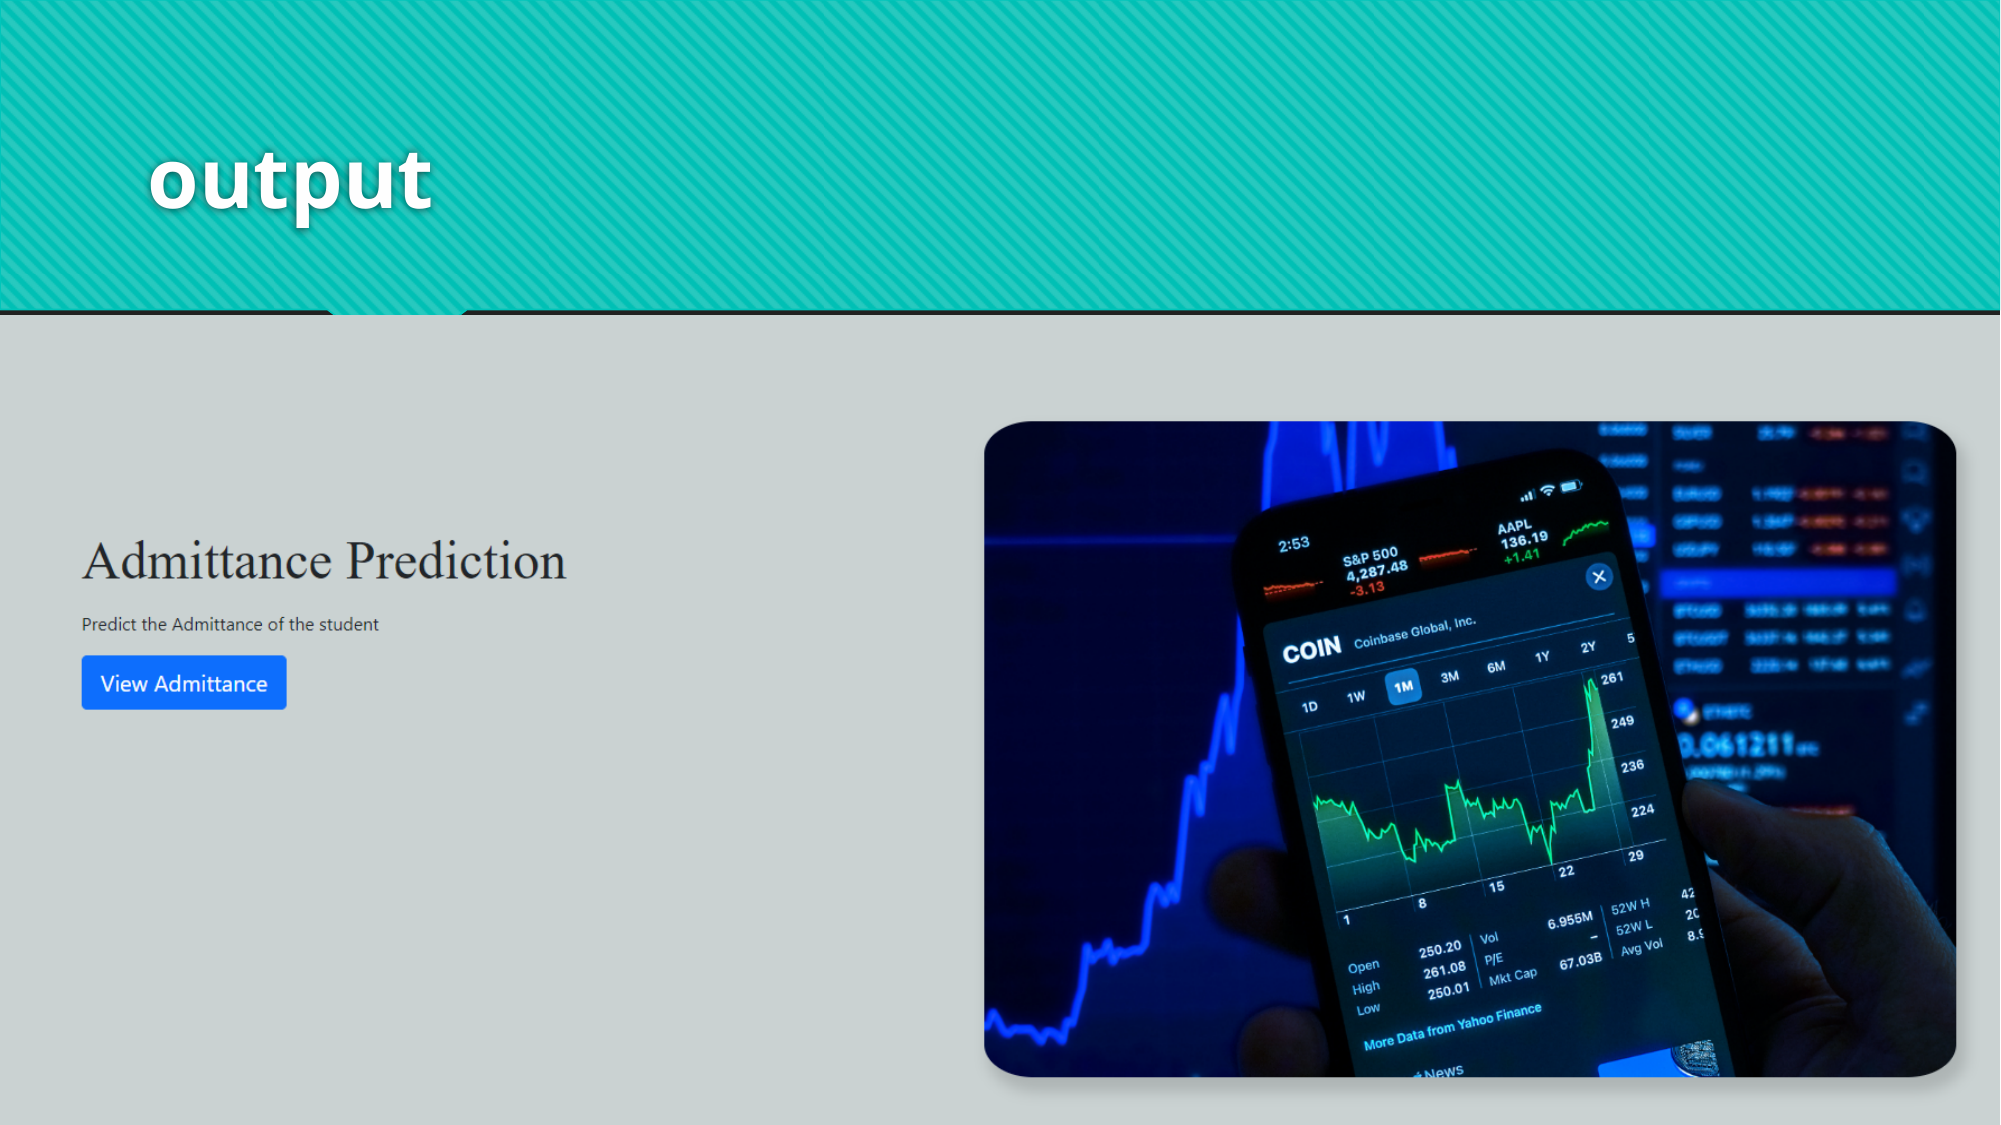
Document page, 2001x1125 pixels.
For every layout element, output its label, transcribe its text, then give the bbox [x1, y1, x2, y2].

picture [0, 1, 2000, 1125]
title output [132, 73, 1868, 233]
